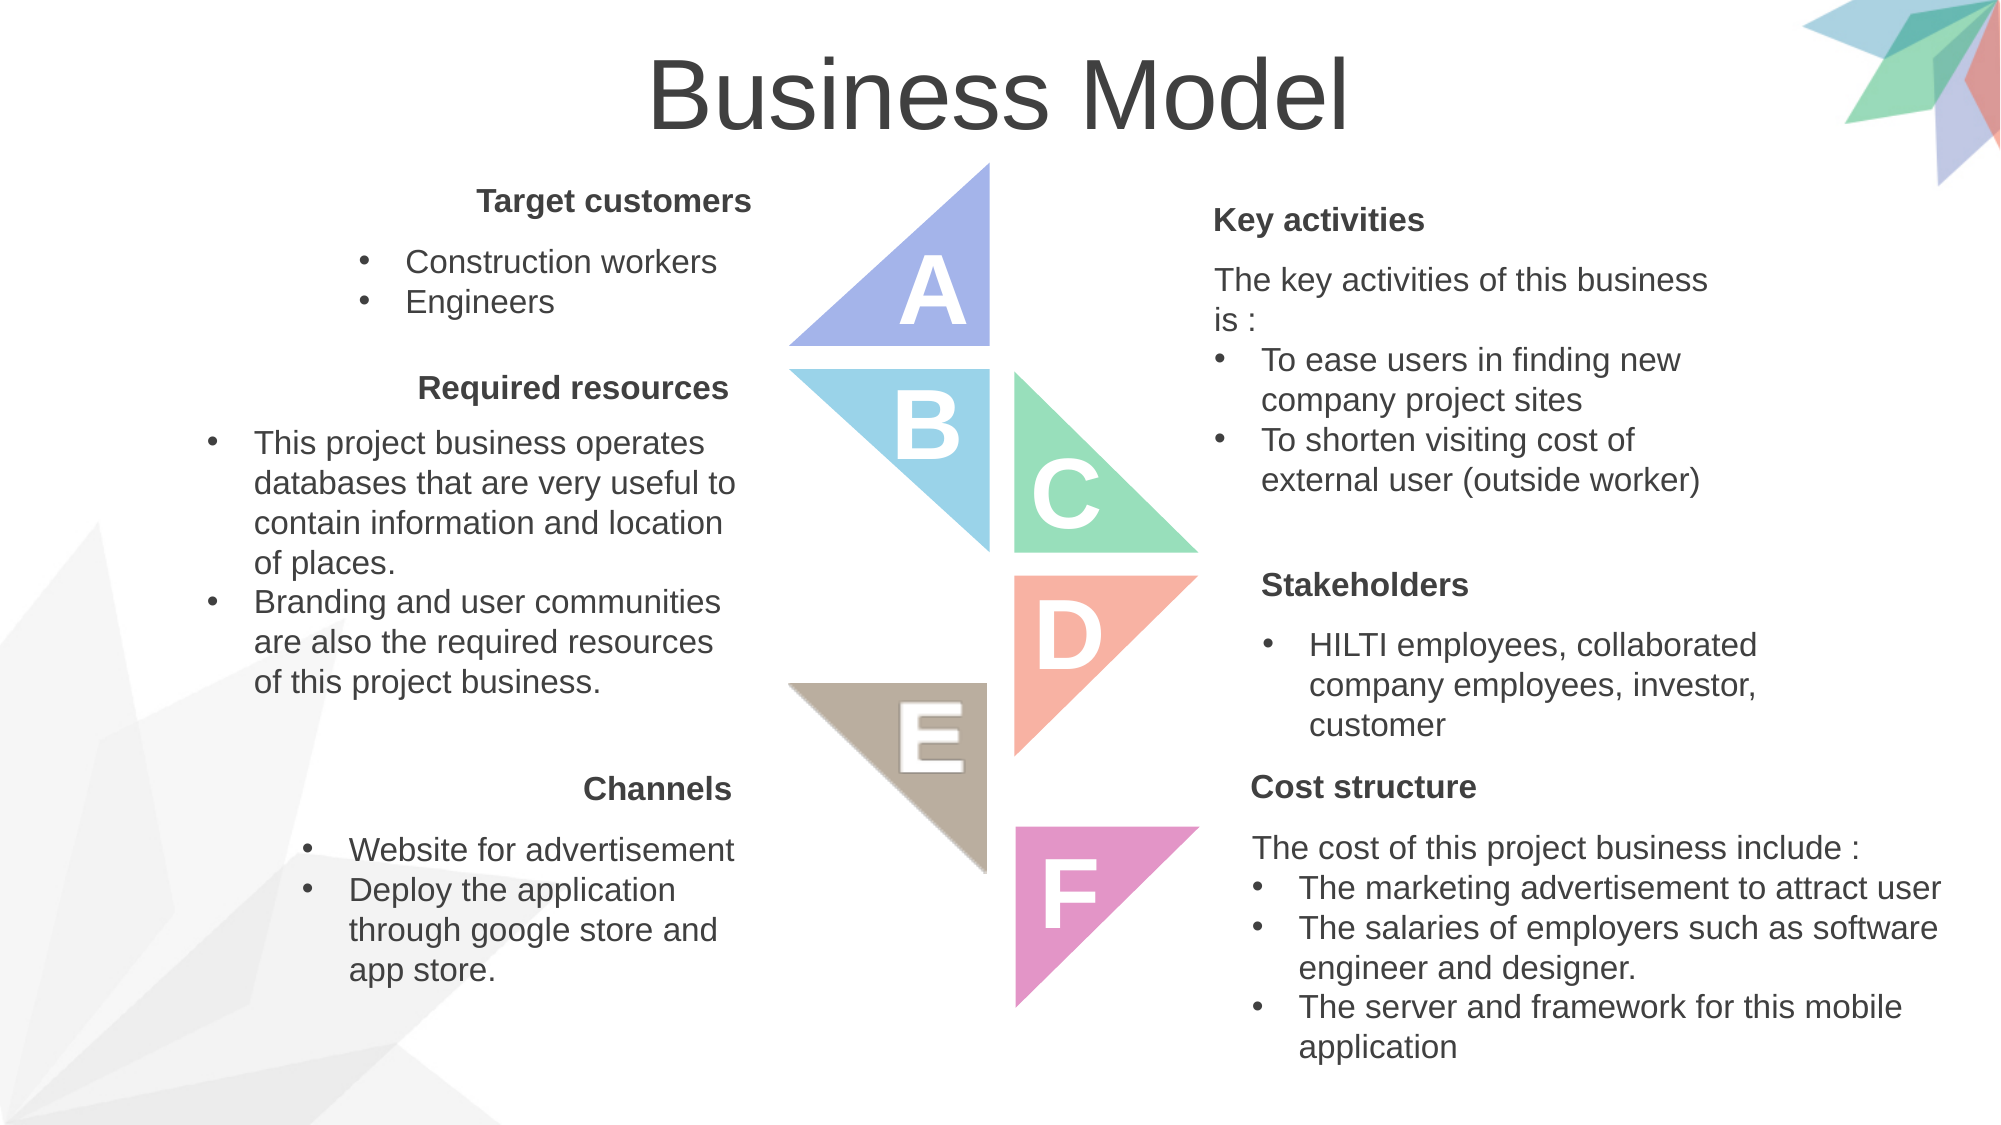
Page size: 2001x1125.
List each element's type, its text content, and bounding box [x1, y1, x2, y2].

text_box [1246, 555, 1806, 753]
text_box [788, 162, 990, 553]
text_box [1014, 371, 1199, 757]
text_box F [1022, 820, 1119, 956]
text_box [1119, 824, 1202, 909]
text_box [1198, 190, 1771, 469]
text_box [285, 759, 753, 998]
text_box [91, 358, 754, 712]
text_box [1235, 757, 1973, 1077]
list Business Model [0, 26, 1999, 153]
text_box [1013, 862, 1072, 1010]
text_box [214, 171, 783, 329]
picture [0, 0, 2001, 1125]
